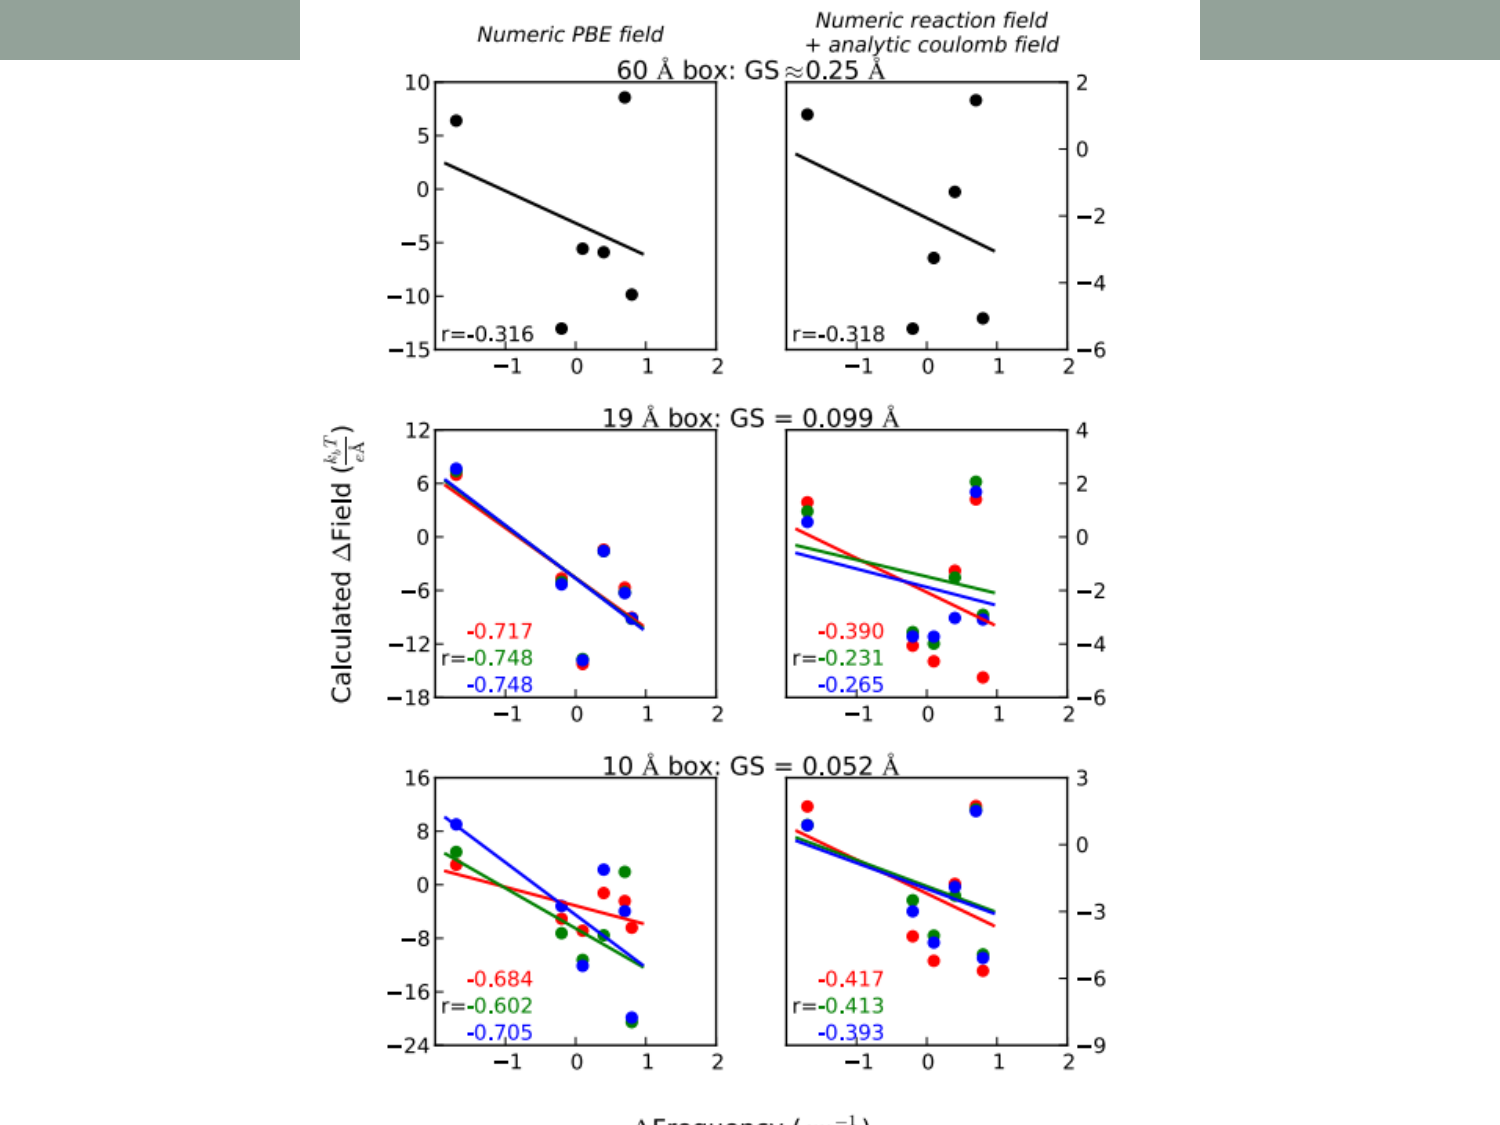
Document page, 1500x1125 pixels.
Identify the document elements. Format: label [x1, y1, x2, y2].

picture [299, 0, 1201, 1125]
